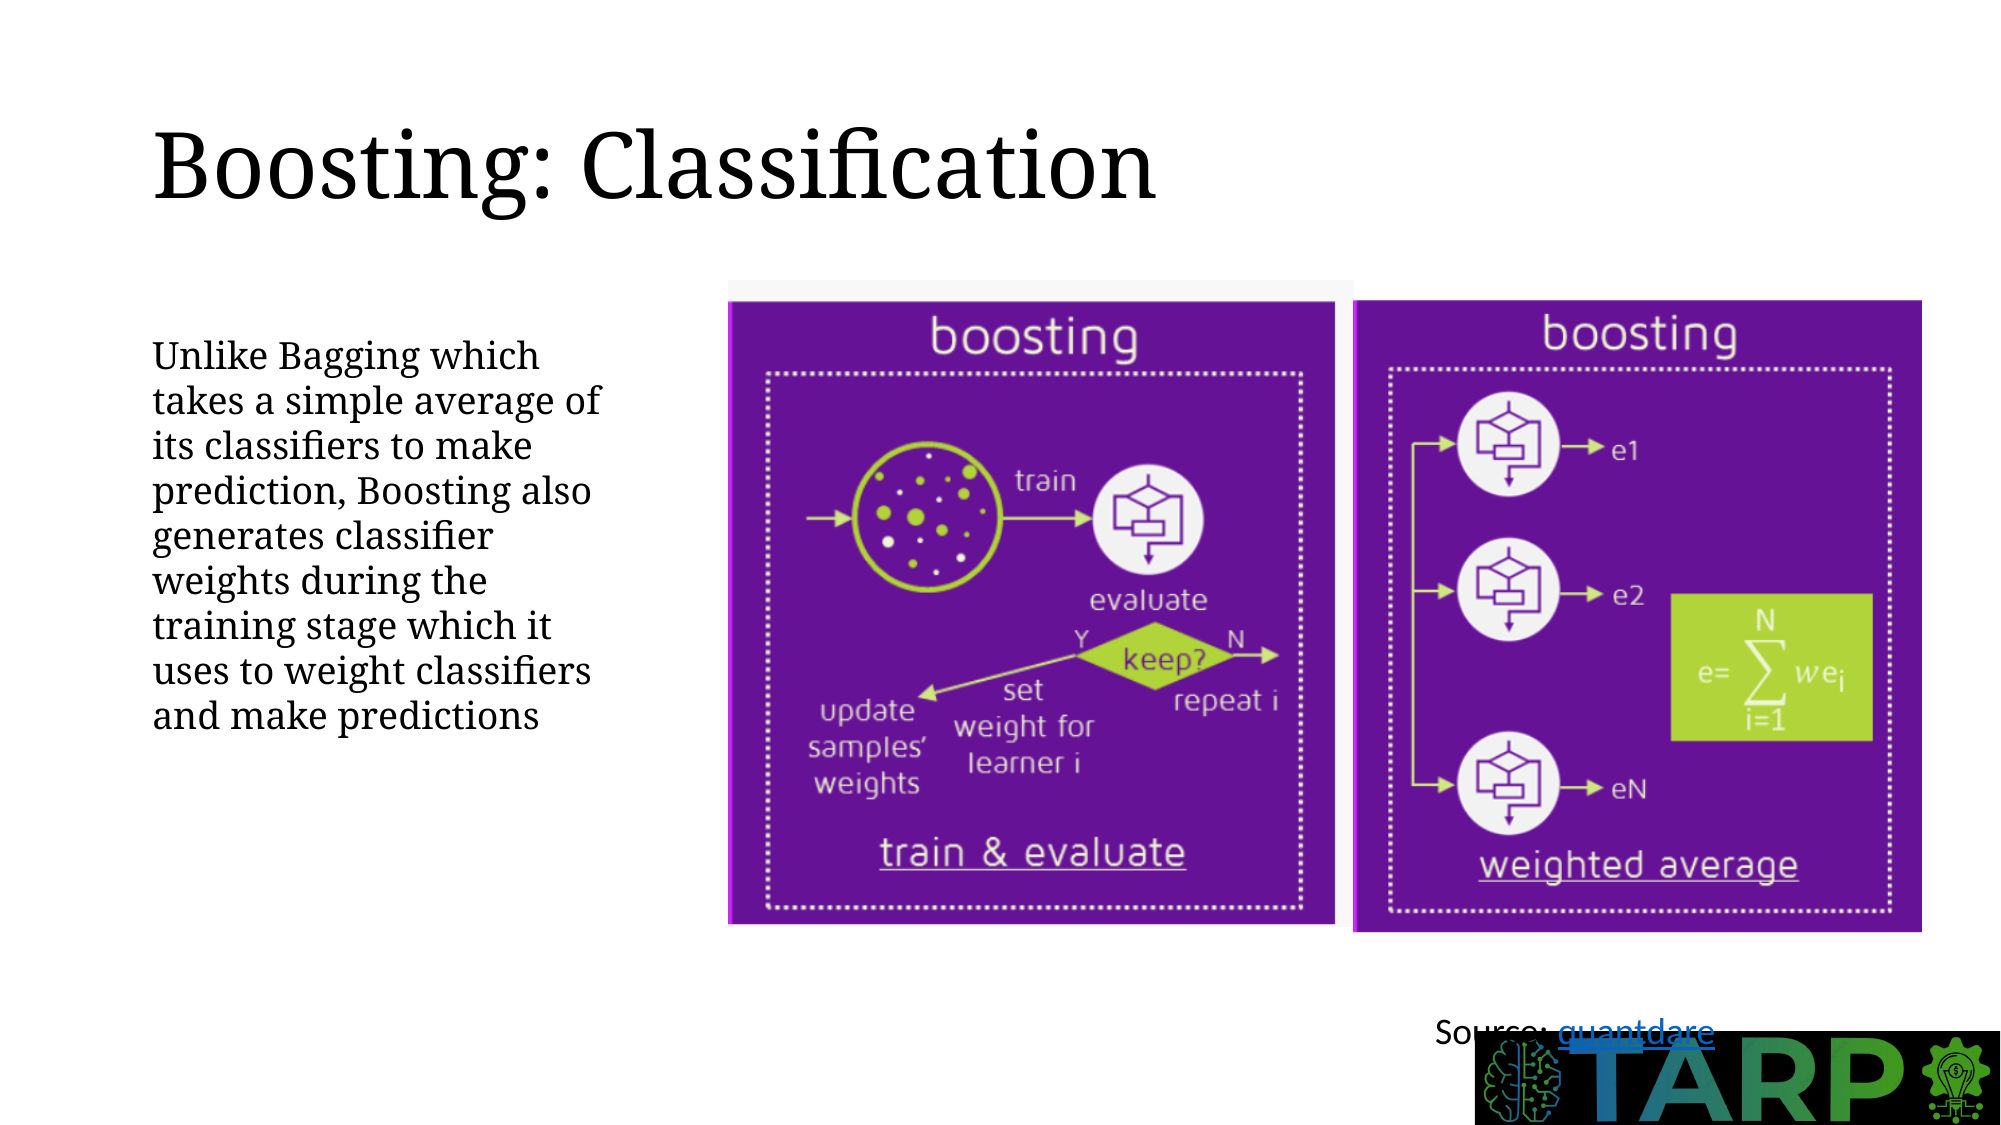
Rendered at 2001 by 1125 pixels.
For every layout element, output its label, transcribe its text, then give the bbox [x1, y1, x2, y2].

text_box Unlike Bagging which takes a simple average of its classifiers to make prediction, Boosting also generates classifier weights during the training stage which it uses to weight classifiers and make predictions [137, 324, 646, 745]
title Boosting: Classification [137, 59, 1863, 278]
picture [1353, 299, 1922, 936]
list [728, 280, 1354, 927]
picture [1474, 1031, 2001, 1125]
text_box Source: quantdare [1420, 999, 1741, 1105]
